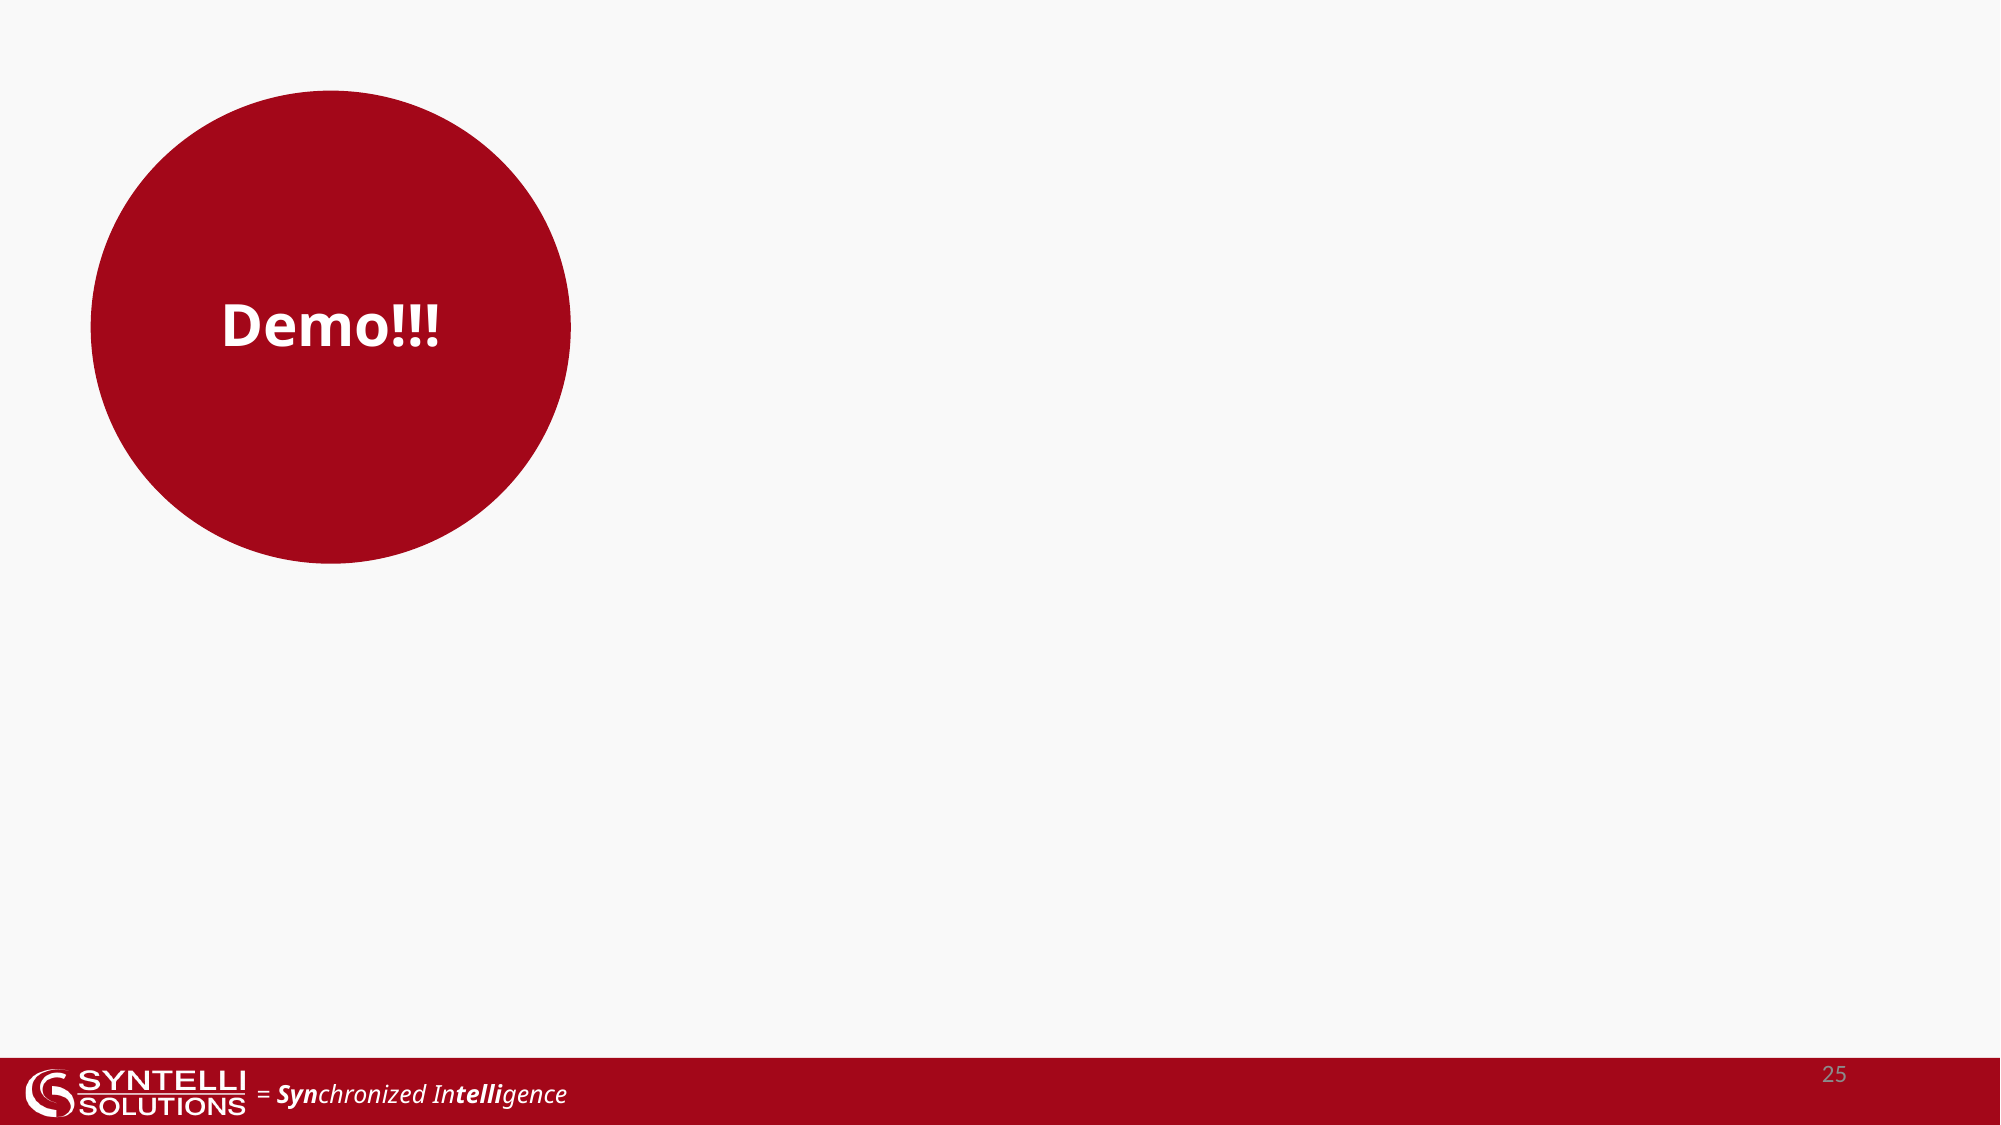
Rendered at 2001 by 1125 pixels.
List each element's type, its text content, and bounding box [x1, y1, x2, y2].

text_box Demo!!! [105, 104, 557, 550]
slide_number 25 [1412, 1042, 1863, 1103]
picture [25, 1065, 248, 1119]
